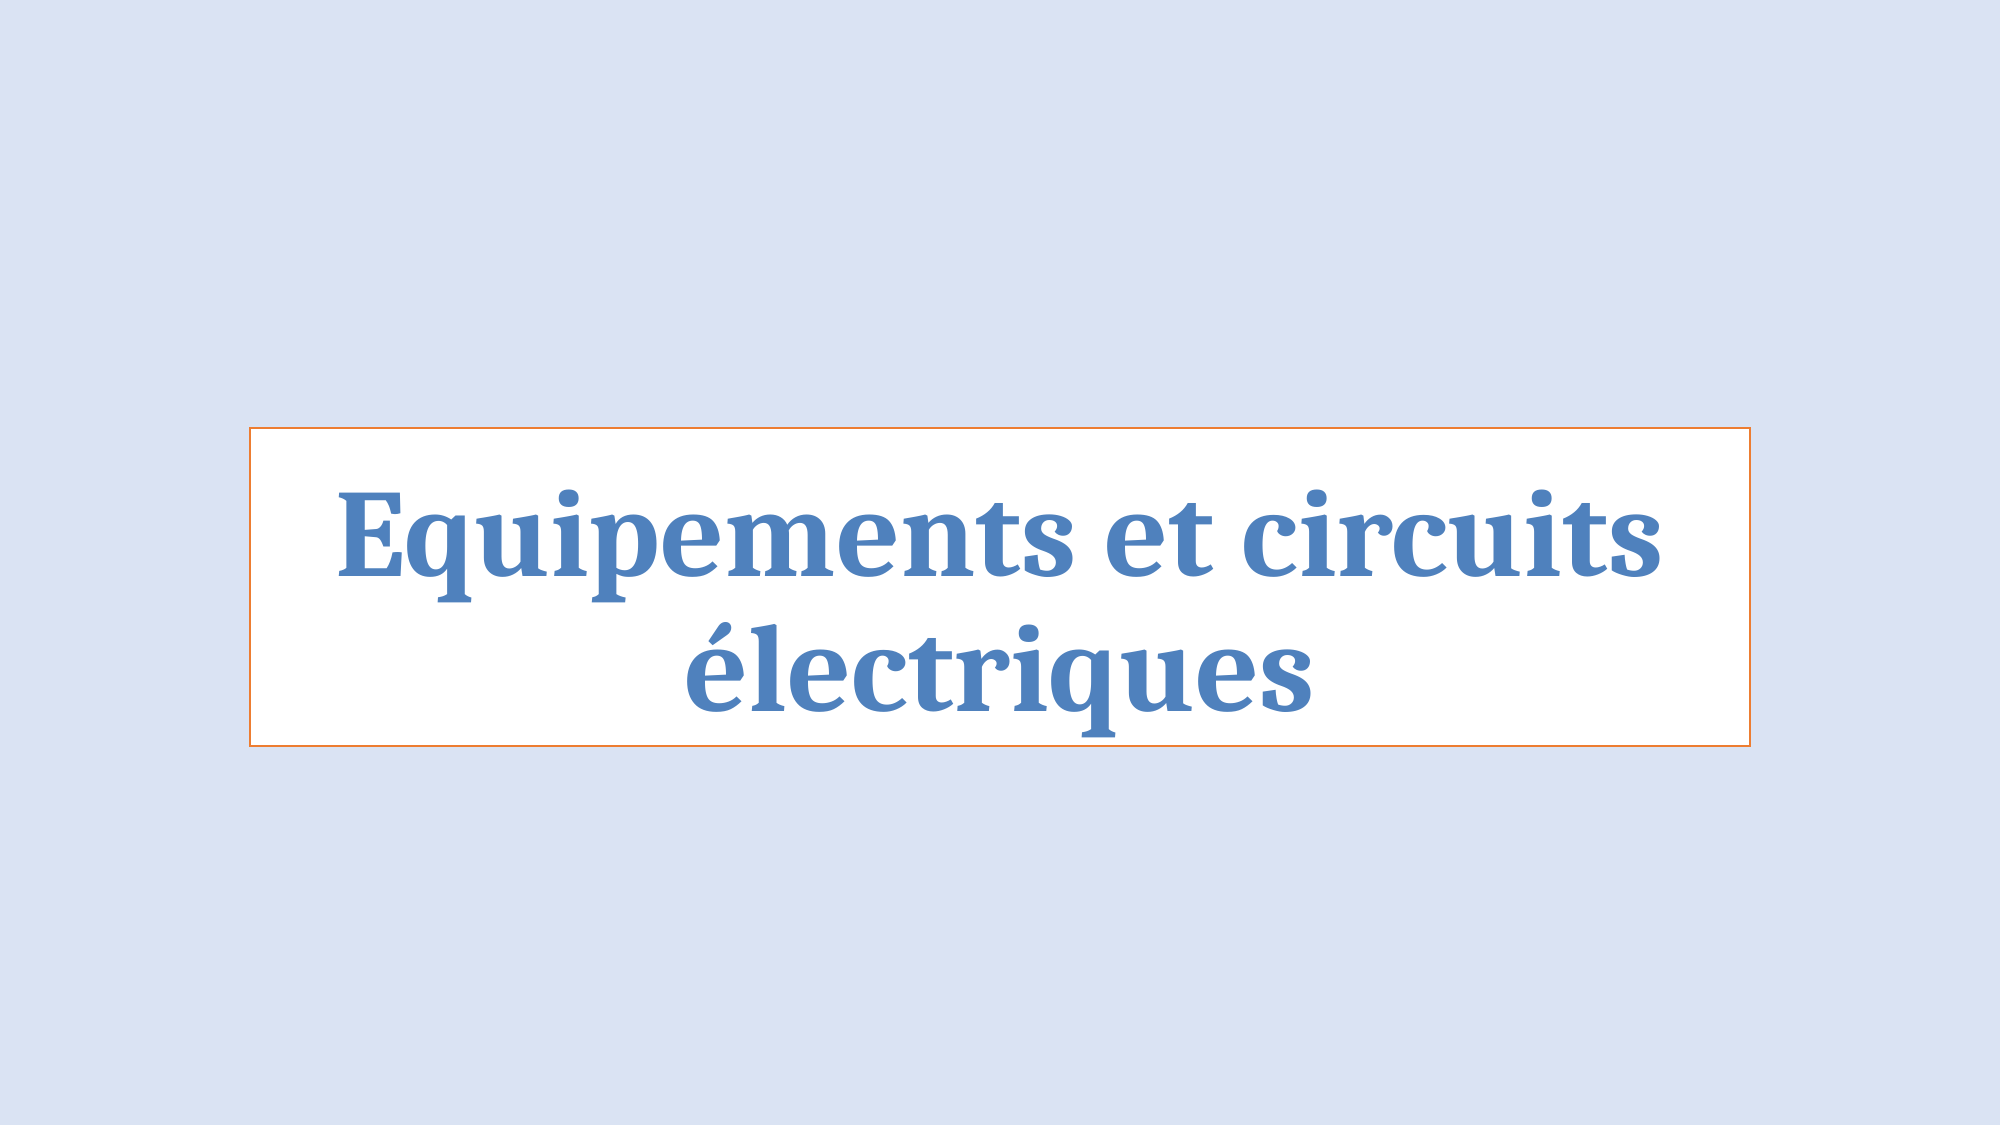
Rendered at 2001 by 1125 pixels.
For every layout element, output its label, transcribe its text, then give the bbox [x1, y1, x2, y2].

title Equipements et circuits électriques [249, 427, 1751, 747]
